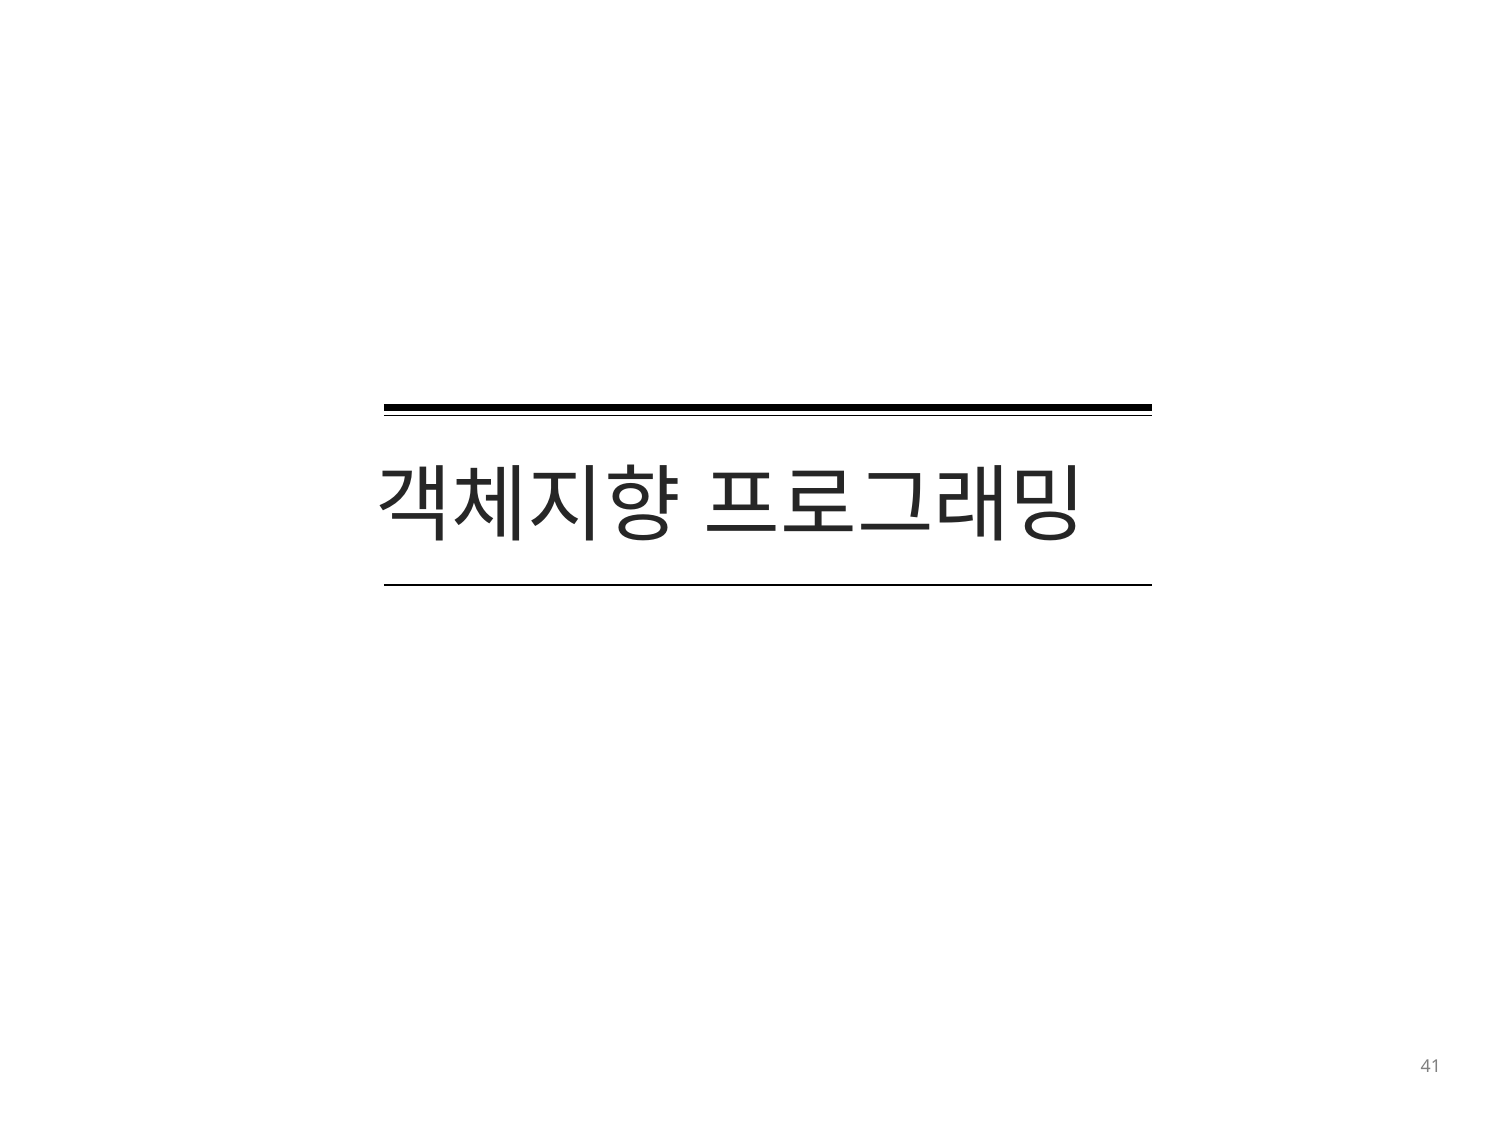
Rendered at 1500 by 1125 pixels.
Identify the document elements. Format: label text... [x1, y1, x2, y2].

text_box 객체지향 프로그래밍 [360, 443, 1264, 559]
